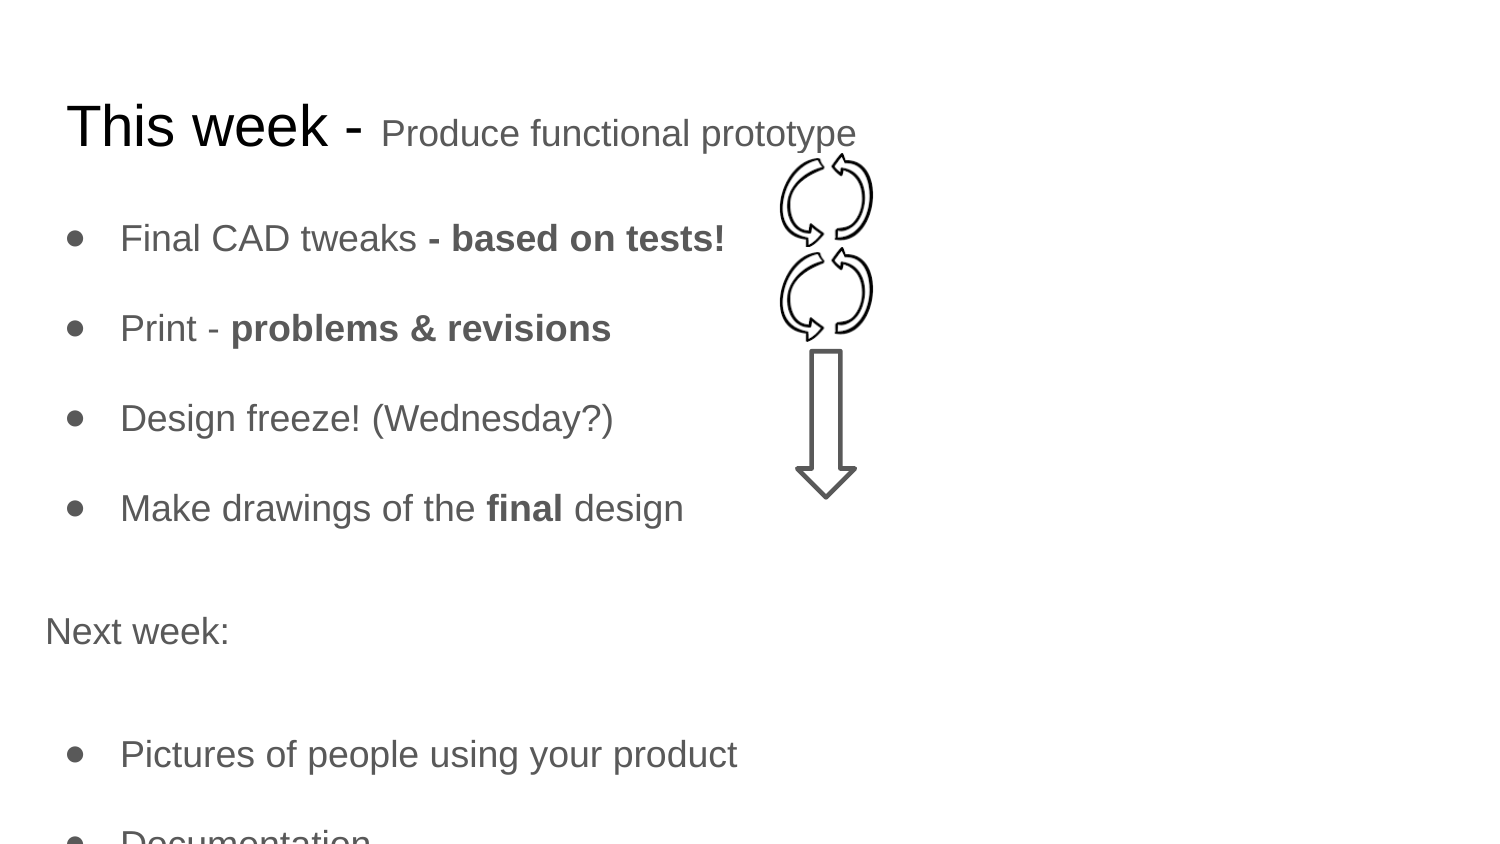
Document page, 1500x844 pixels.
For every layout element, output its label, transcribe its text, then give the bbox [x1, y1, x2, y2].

text_box Final CAD tweaks - based on tests! Print - problems & revisions Design freeze! (Wednesday?) Make drawings of the final design Next week: Pictures of people using your product Documentation [30, 153, 1214, 844]
title This week - Produce functional prototype [51, 72, 1449, 167]
text_box [797, 351, 855, 498]
picture [778, 153, 874, 342]
